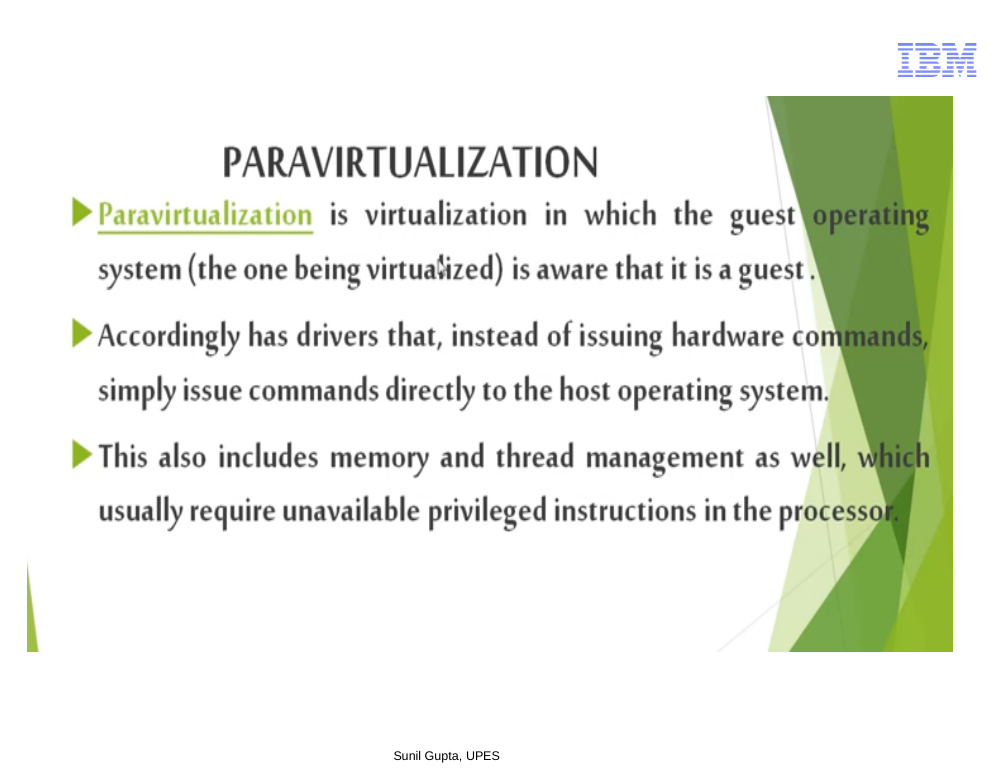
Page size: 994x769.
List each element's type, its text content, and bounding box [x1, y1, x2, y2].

picture [897, 43, 977, 77]
picture [26, 96, 953, 652]
footer Sunil Gupta, UPES [391, 748, 588, 767]
